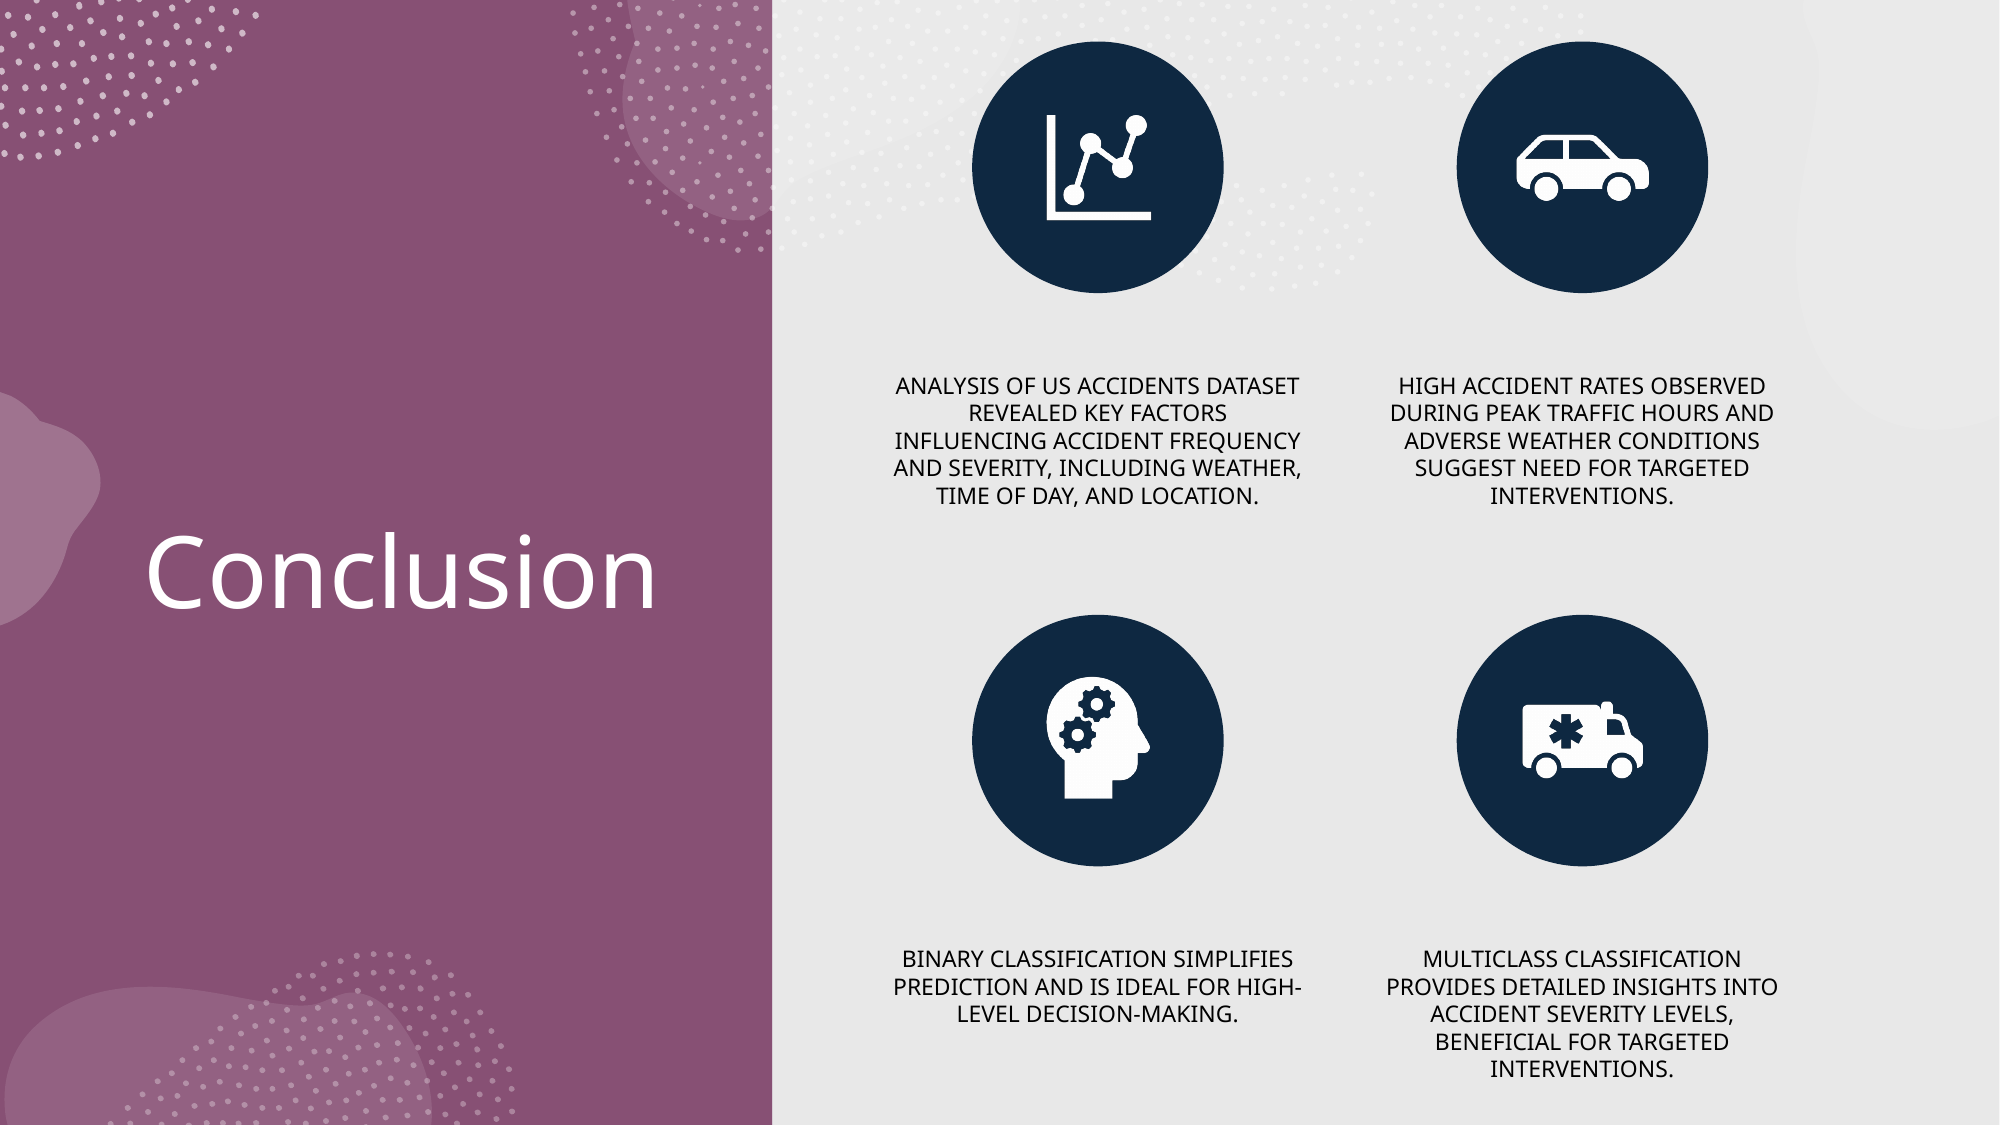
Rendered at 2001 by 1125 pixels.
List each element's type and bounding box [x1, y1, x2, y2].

text_box [817, 37, 1864, 1090]
text_box [0, 0, 2000, 1125]
